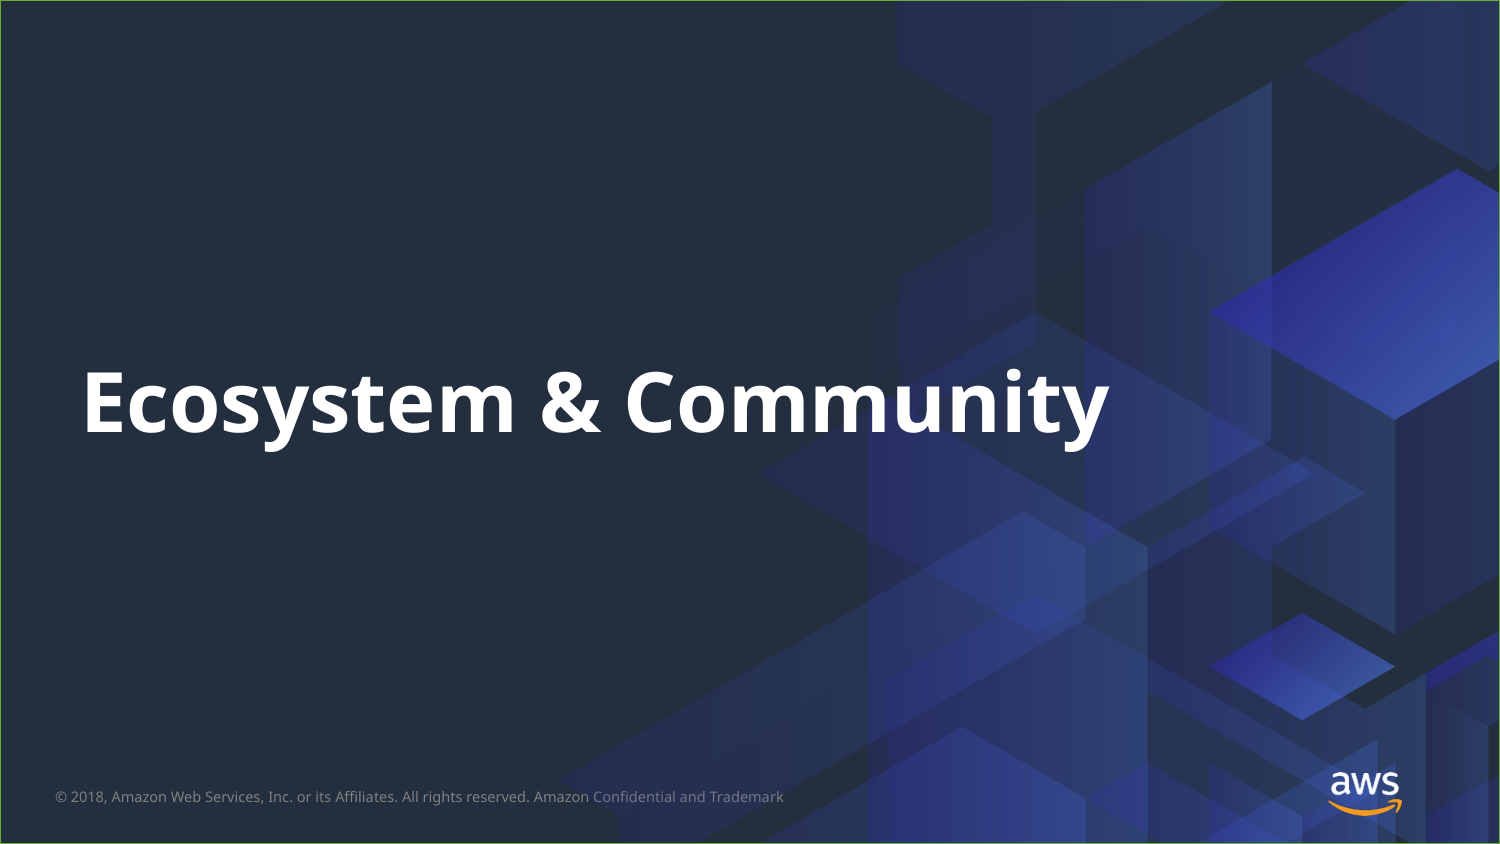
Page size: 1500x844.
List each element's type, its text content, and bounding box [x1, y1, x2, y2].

picture [1, 1, 1499, 843]
title Ecosystem & Community [65, 323, 1340, 476]
